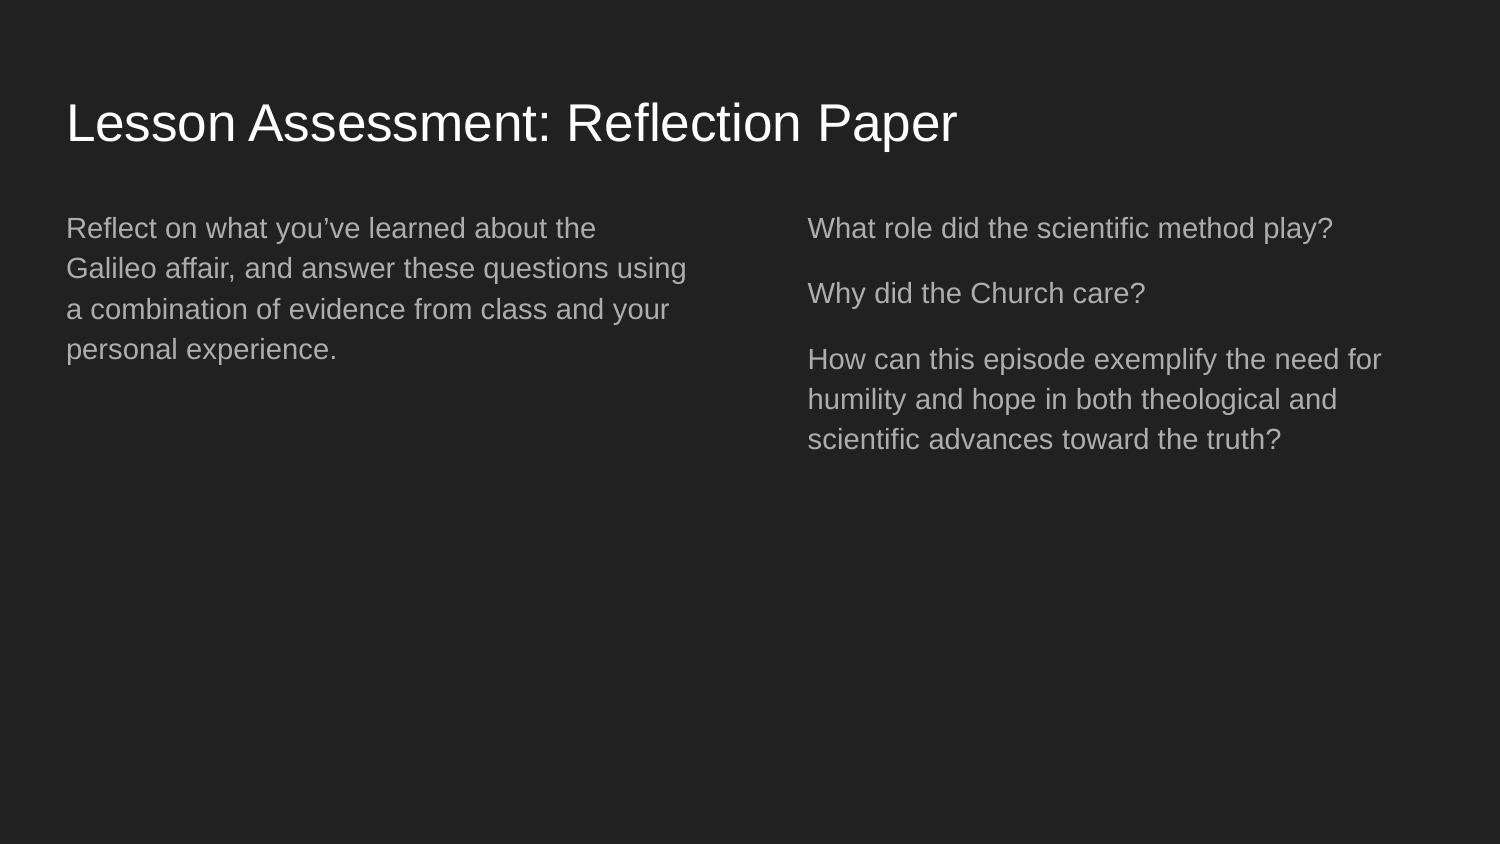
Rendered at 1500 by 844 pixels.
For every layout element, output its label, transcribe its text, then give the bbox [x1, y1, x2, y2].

list Reflect on what you’ve learned about the Galileo affair, and answer these questions using a combination of evidence from class and your personal experience. [51, 189, 708, 750]
title Lesson Assessment: Reflection Paper [51, 72, 1449, 167]
list What role did the scientific method play? Why did the Church care? How can this episode exemplify the need for humility and hope in both theological and scientific advances toward the truth? [792, 189, 1449, 750]
